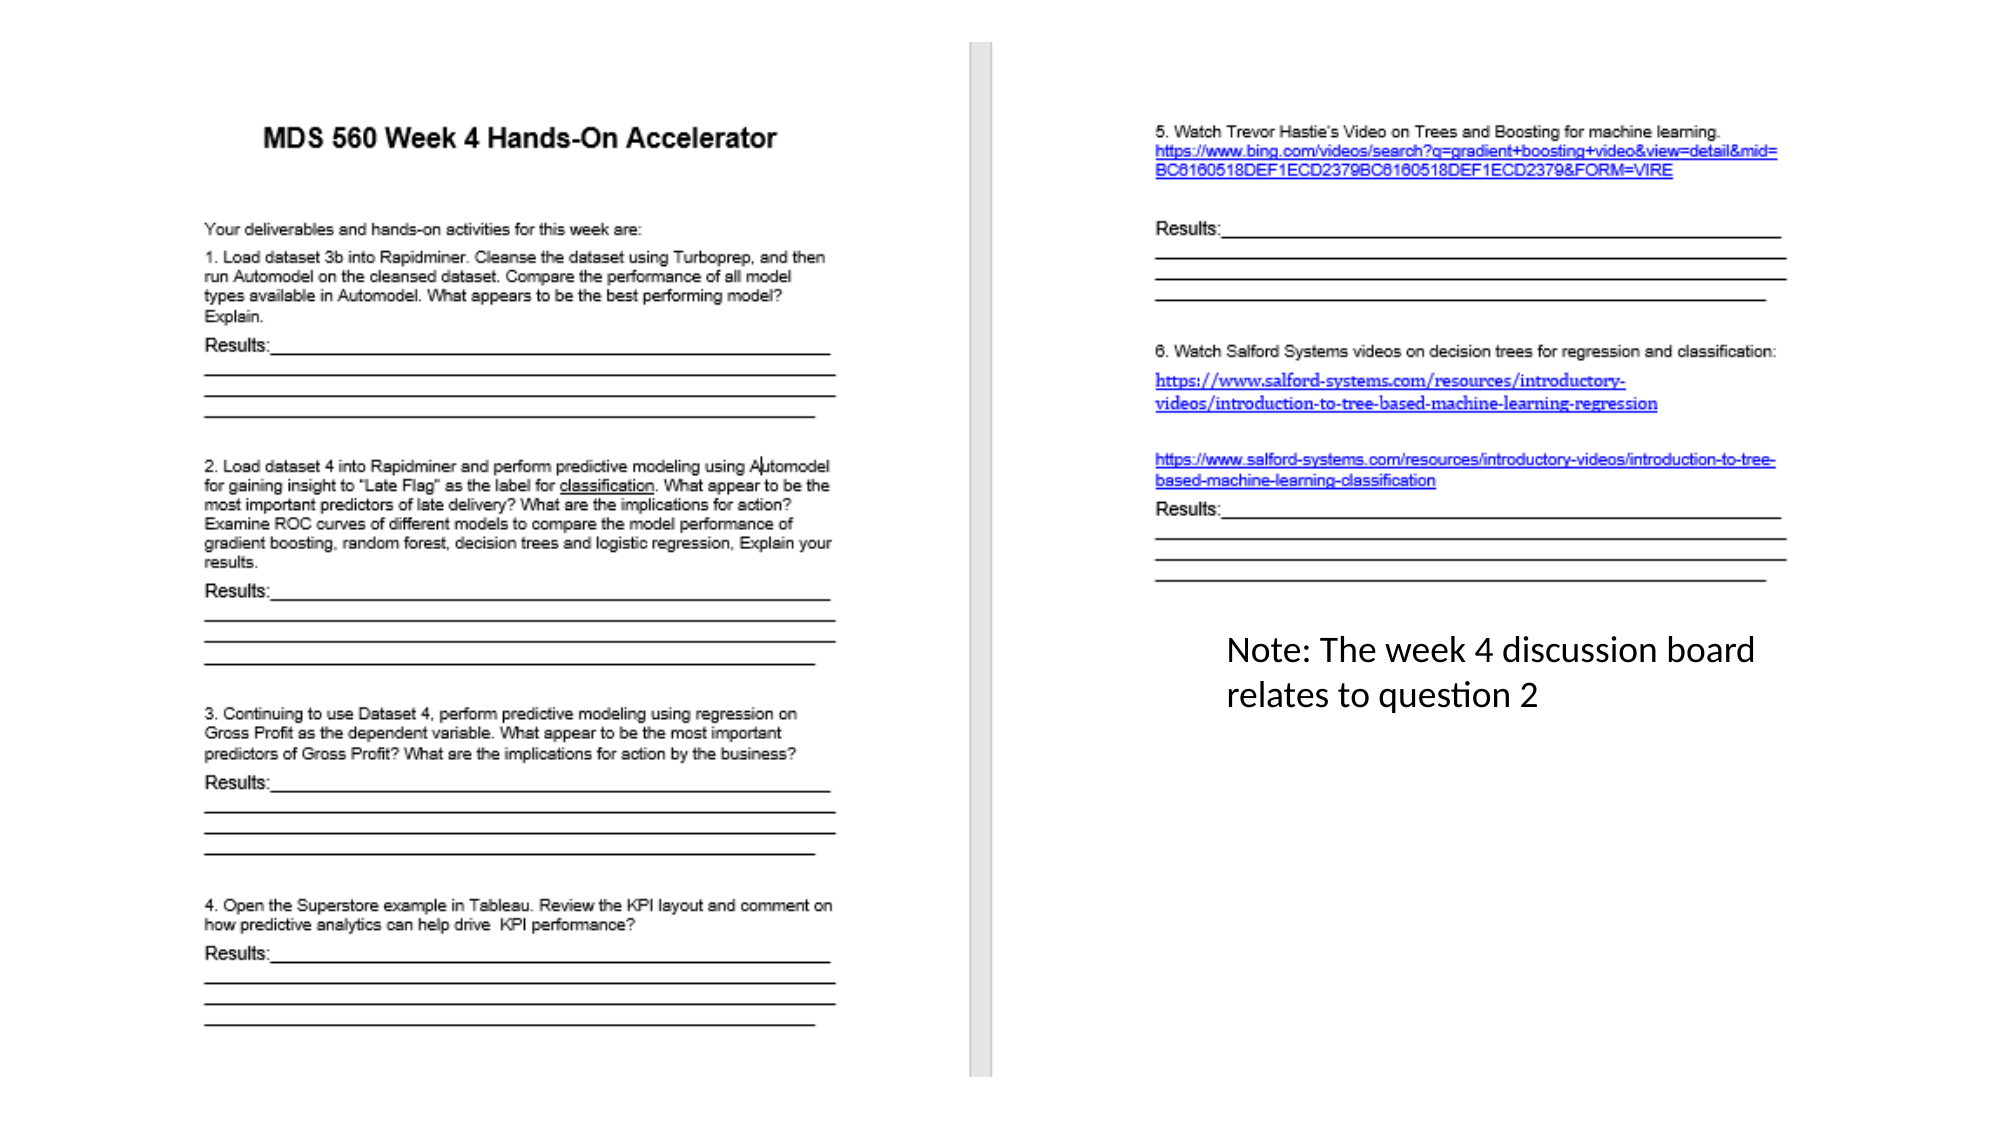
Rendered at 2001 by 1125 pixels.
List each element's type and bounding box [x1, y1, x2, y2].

picture [99, 42, 1865, 1078]
